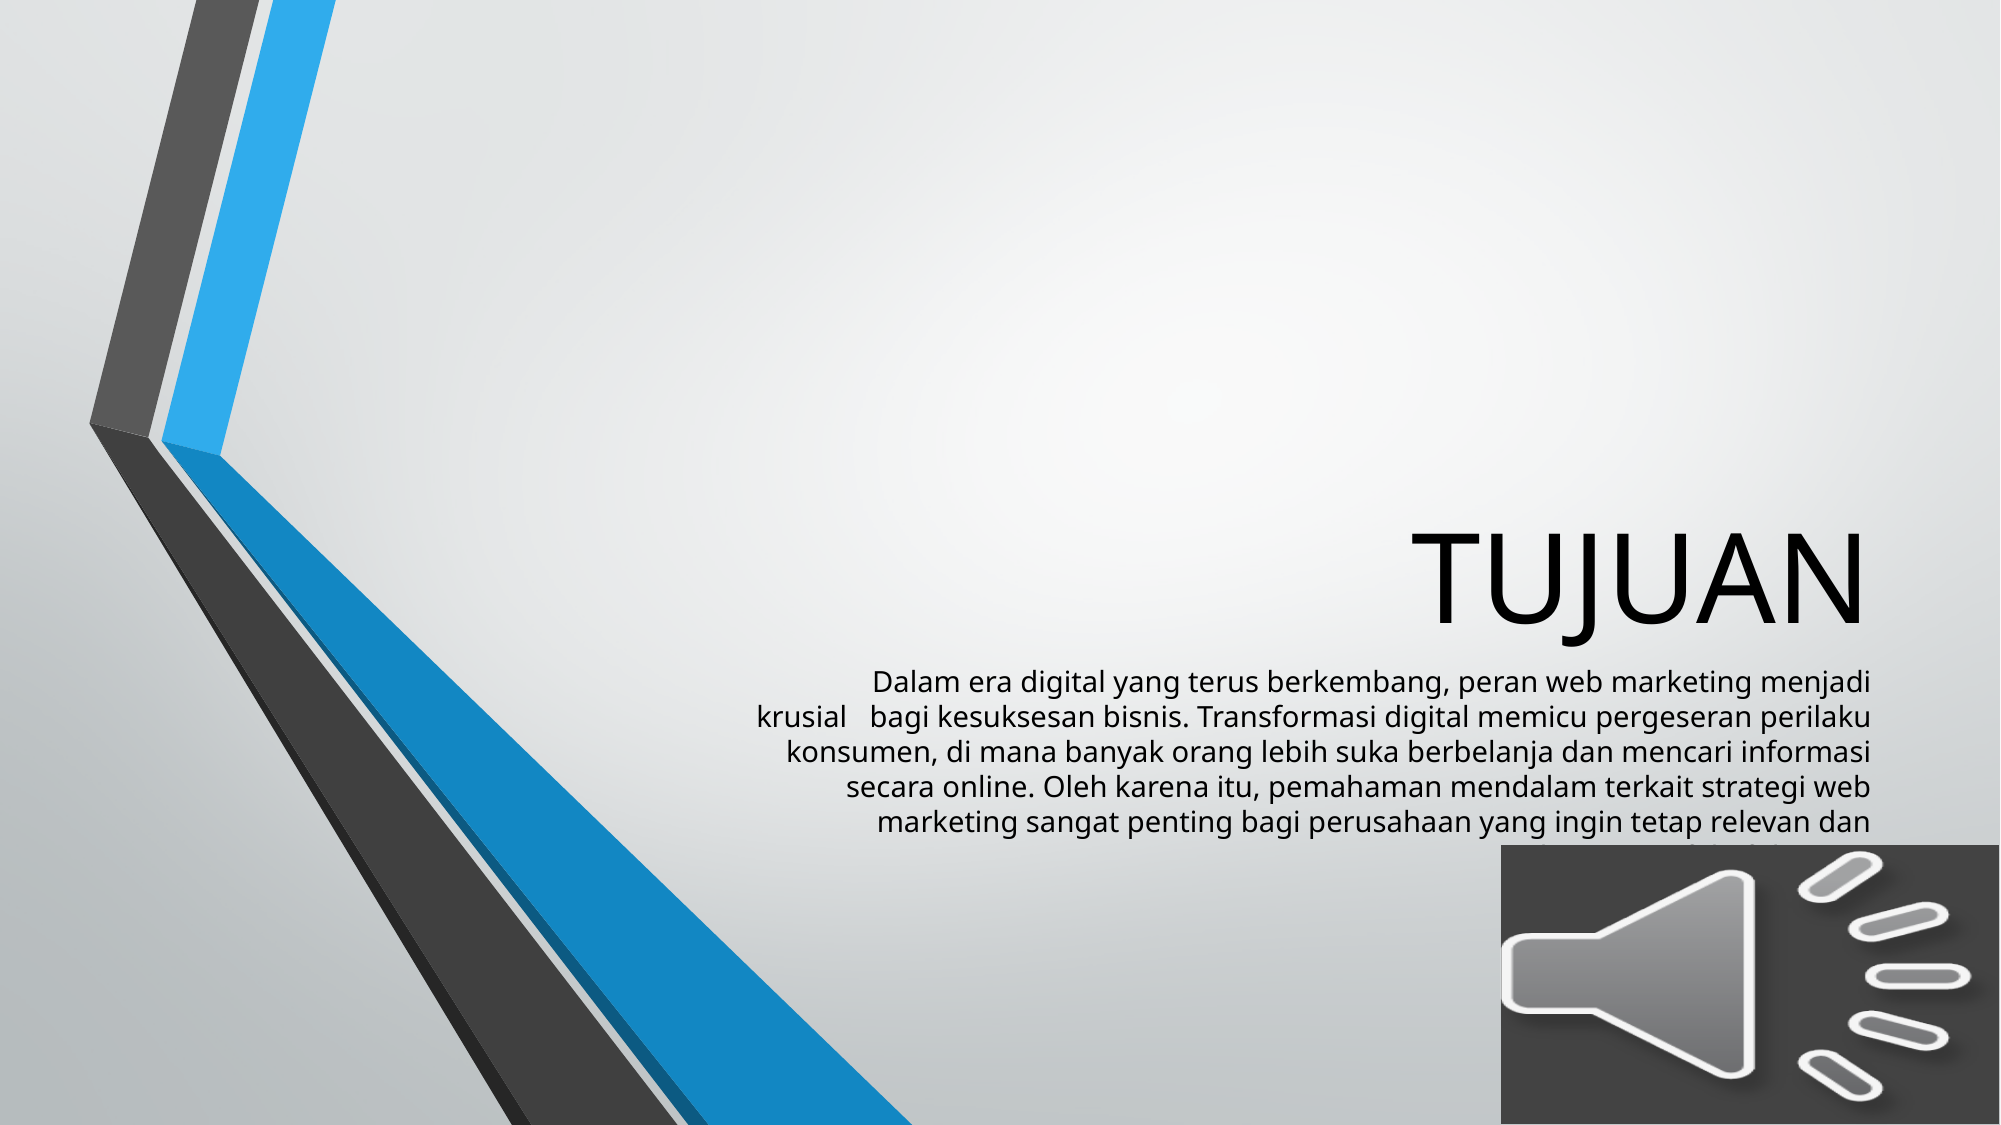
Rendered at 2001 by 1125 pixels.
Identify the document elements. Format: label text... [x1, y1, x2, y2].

title TUJUAN [480, 226, 1887, 656]
picture [1499, 843, 2000, 1125]
subtitle Dalam era digital yang terus berkembang, peran web marketing menjadi krusial bagi kesuksesan bisnis. Transformasi digital memicu pergeseran perilaku konsumen, di mana banyak orang lebih suka berbelanja dan mencari informasi secara online. Oleh karena itu, pemahaman mendalam terkait strategi web marketing sangat penting bagi perusahaan yang ingin tetap relevan dan bersaing efektif di pasar [740, 655, 1887, 884]
